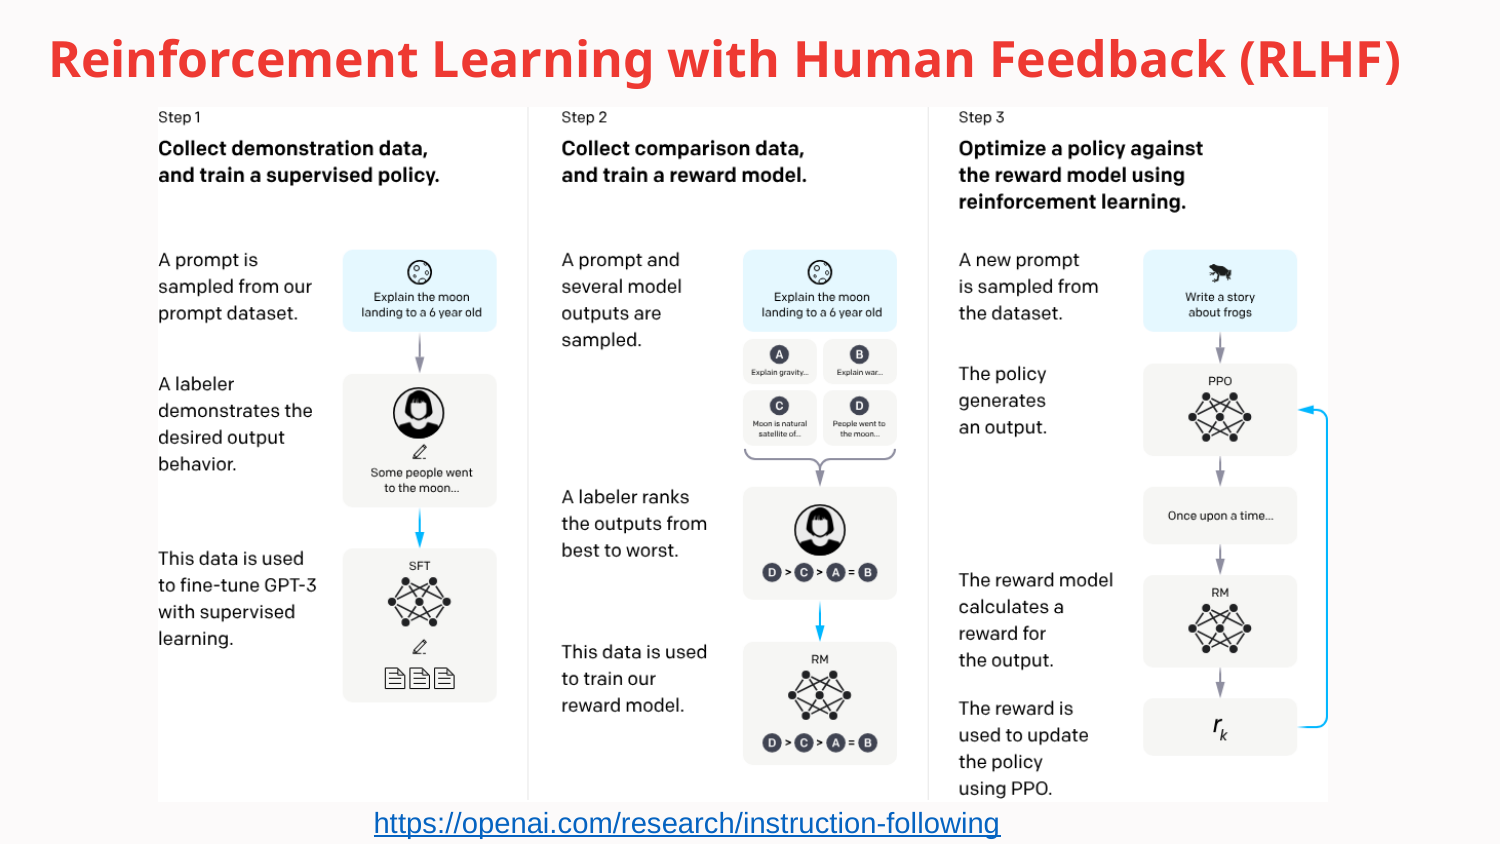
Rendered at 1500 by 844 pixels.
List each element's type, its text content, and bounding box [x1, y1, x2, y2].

text_box https://openai.com/research/instruction-following [358, 810, 1127, 844]
title Reinforcement Learning with Human Feedback (RLHF) [33, 16, 1452, 100]
picture [129, 106, 1356, 802]
